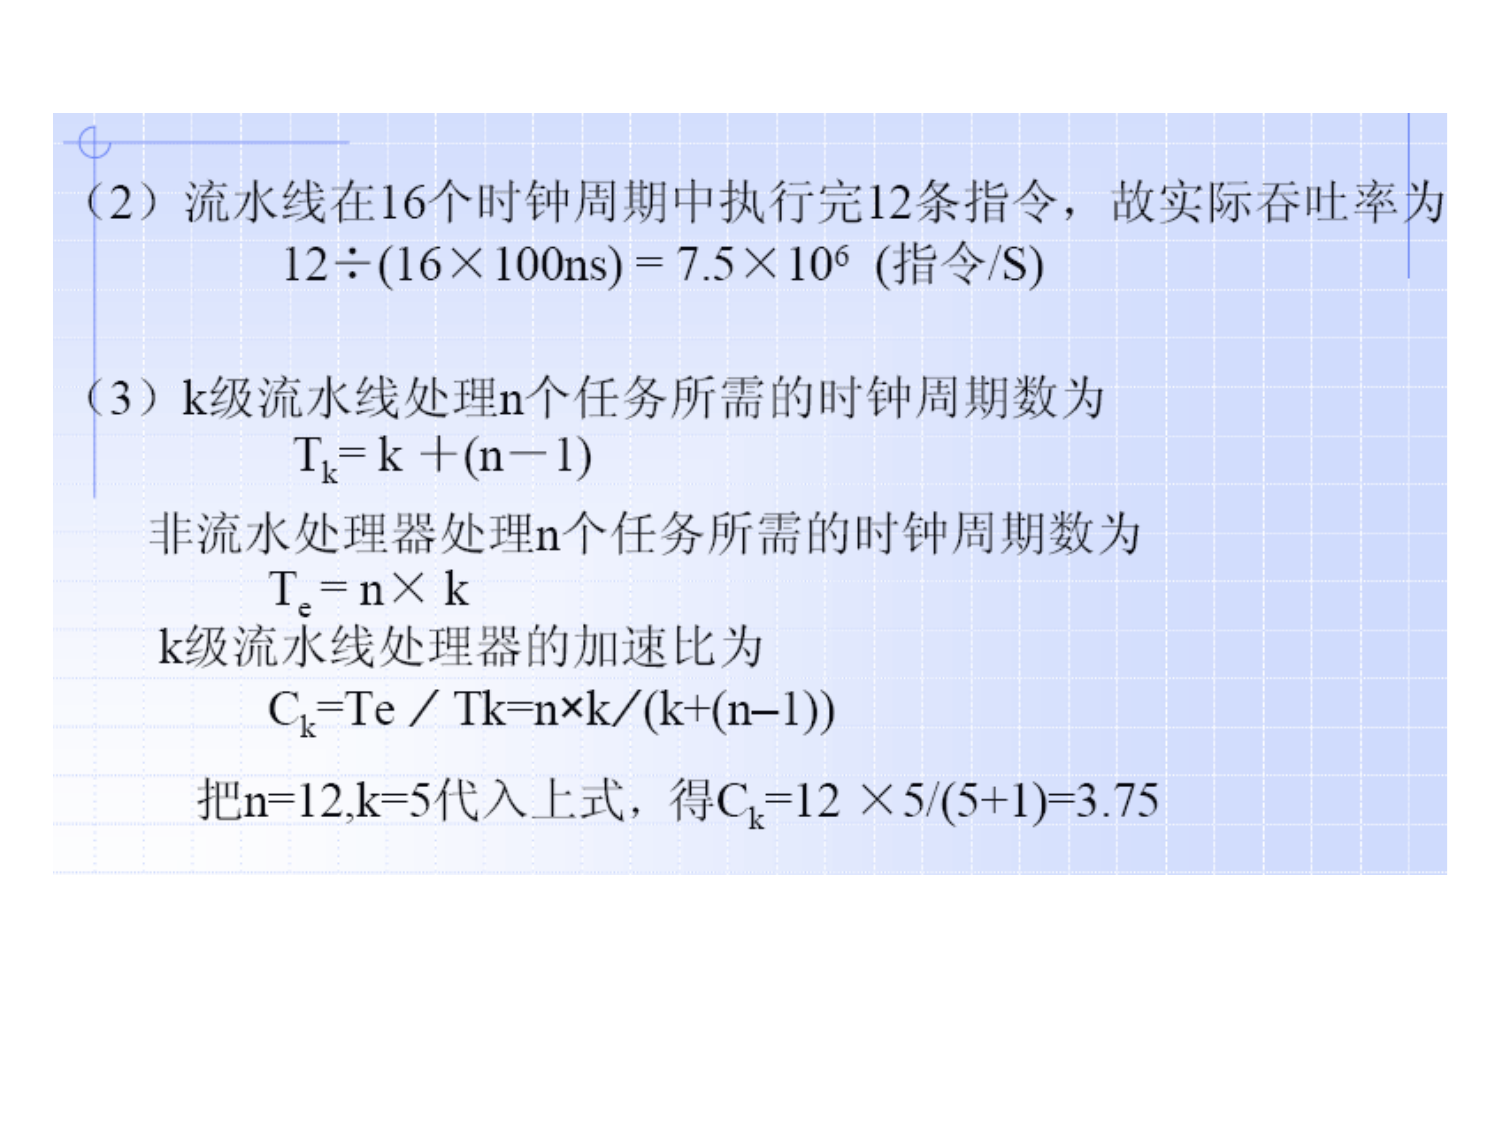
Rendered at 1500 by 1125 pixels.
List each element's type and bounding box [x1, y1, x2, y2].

picture [52, 113, 1448, 876]
